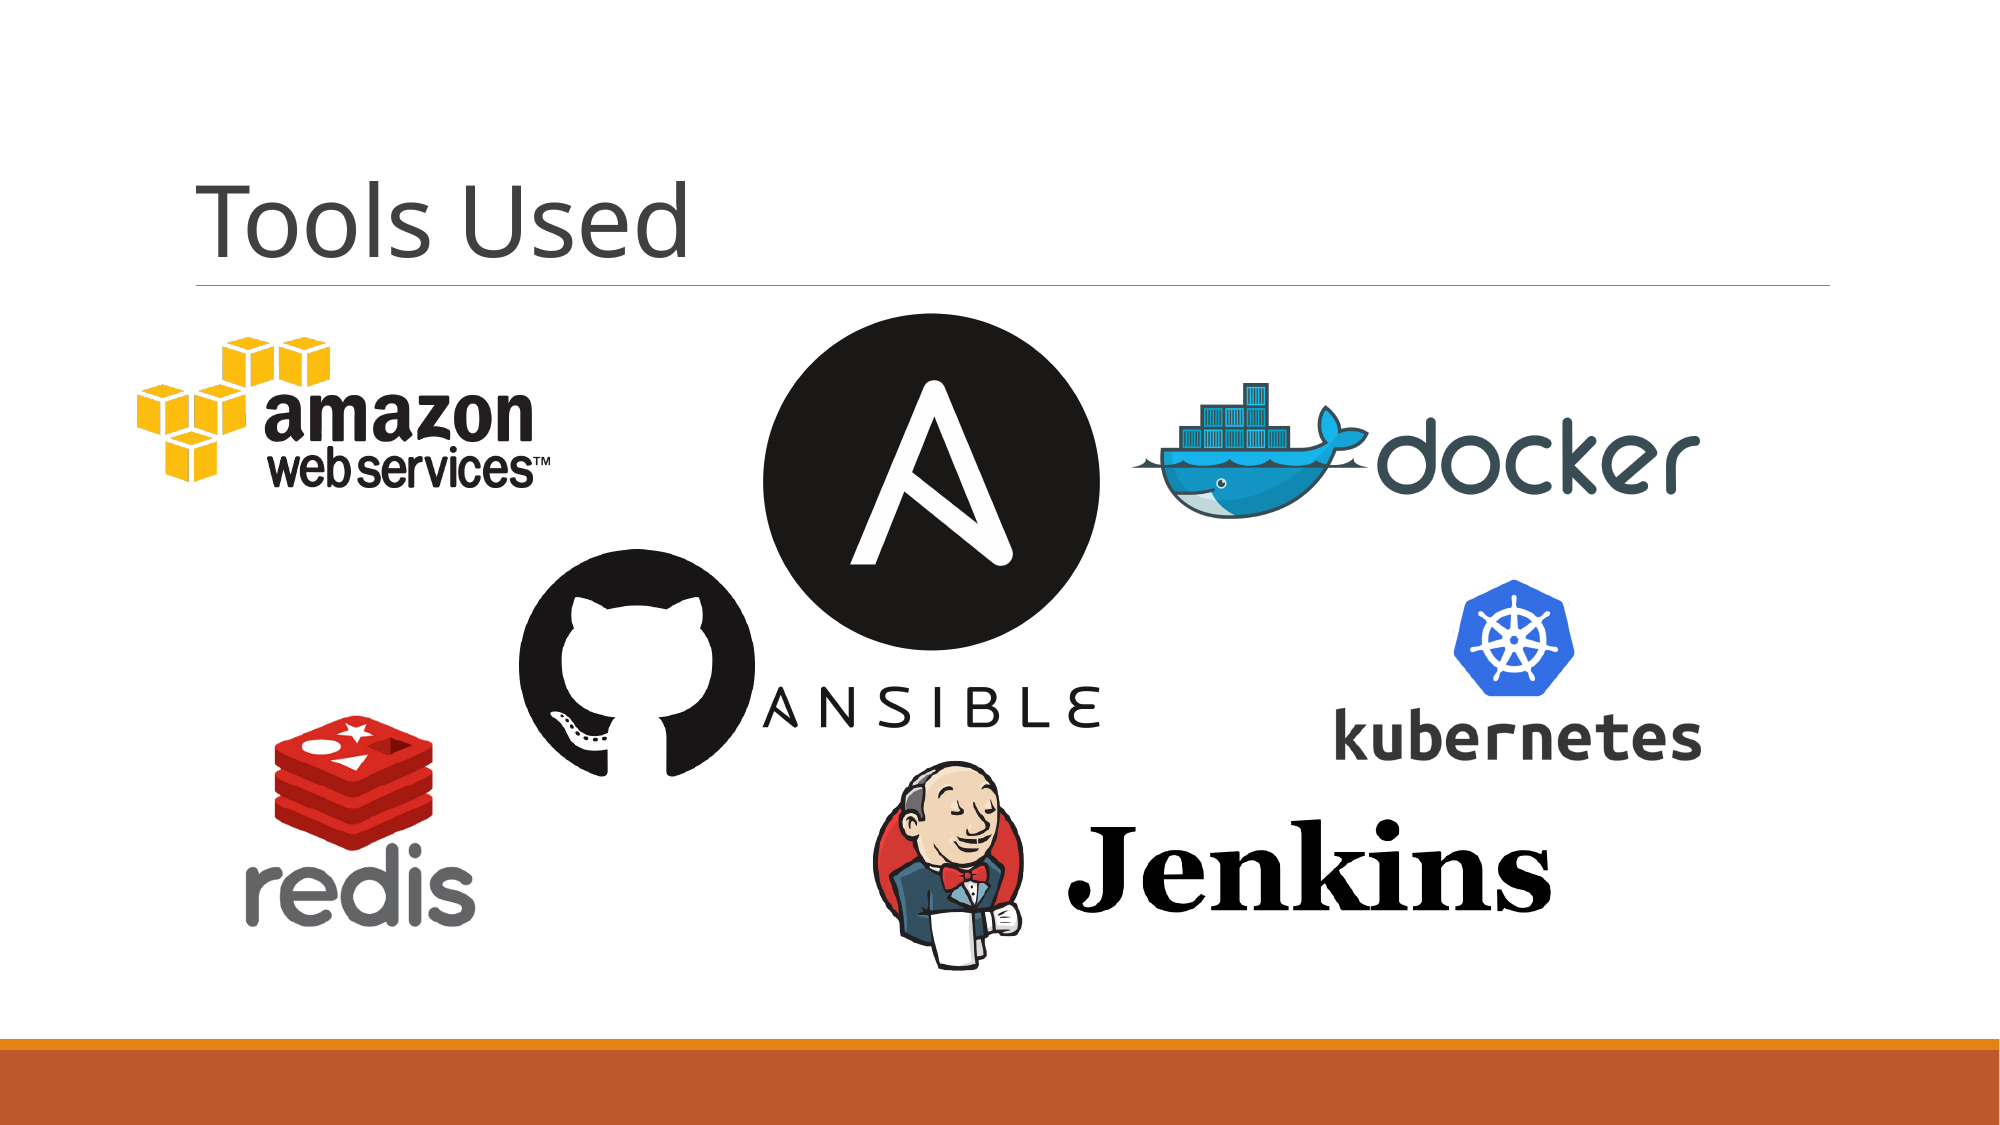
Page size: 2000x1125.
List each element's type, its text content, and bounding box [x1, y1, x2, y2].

picture [136, 336, 551, 489]
picture [211, 506, 794, 945]
picture [865, 571, 1702, 978]
title Tools Used [179, 47, 1830, 285]
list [761, 312, 1101, 729]
picture [1130, 383, 1701, 520]
